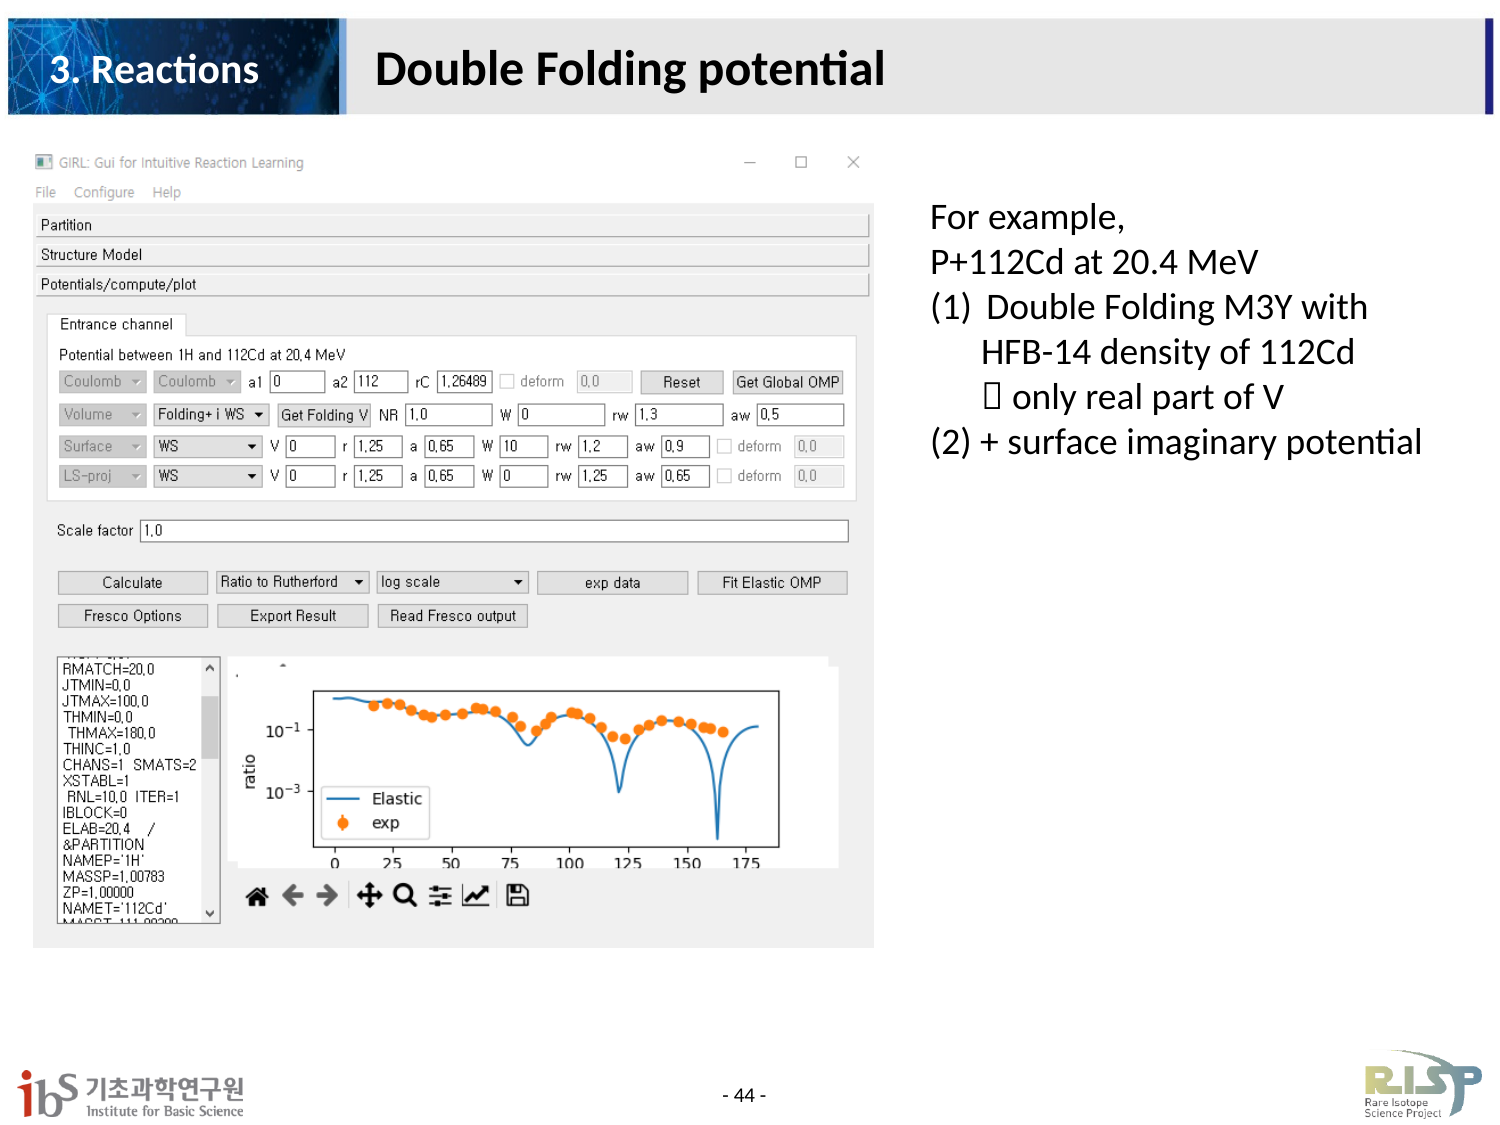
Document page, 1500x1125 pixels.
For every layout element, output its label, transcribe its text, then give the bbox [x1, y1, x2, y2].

picture [1364, 1049, 1482, 1119]
text_box For example, P+112Cd at 20.4 MeV Double Folding M3Y with HFB-14 density of 112Cd  only real part of V (2) + surface imaginary potential [915, 184, 1471, 470]
picture [2, 10, 1500, 130]
picture [33, 153, 874, 948]
picture [17, 1070, 243, 1117]
